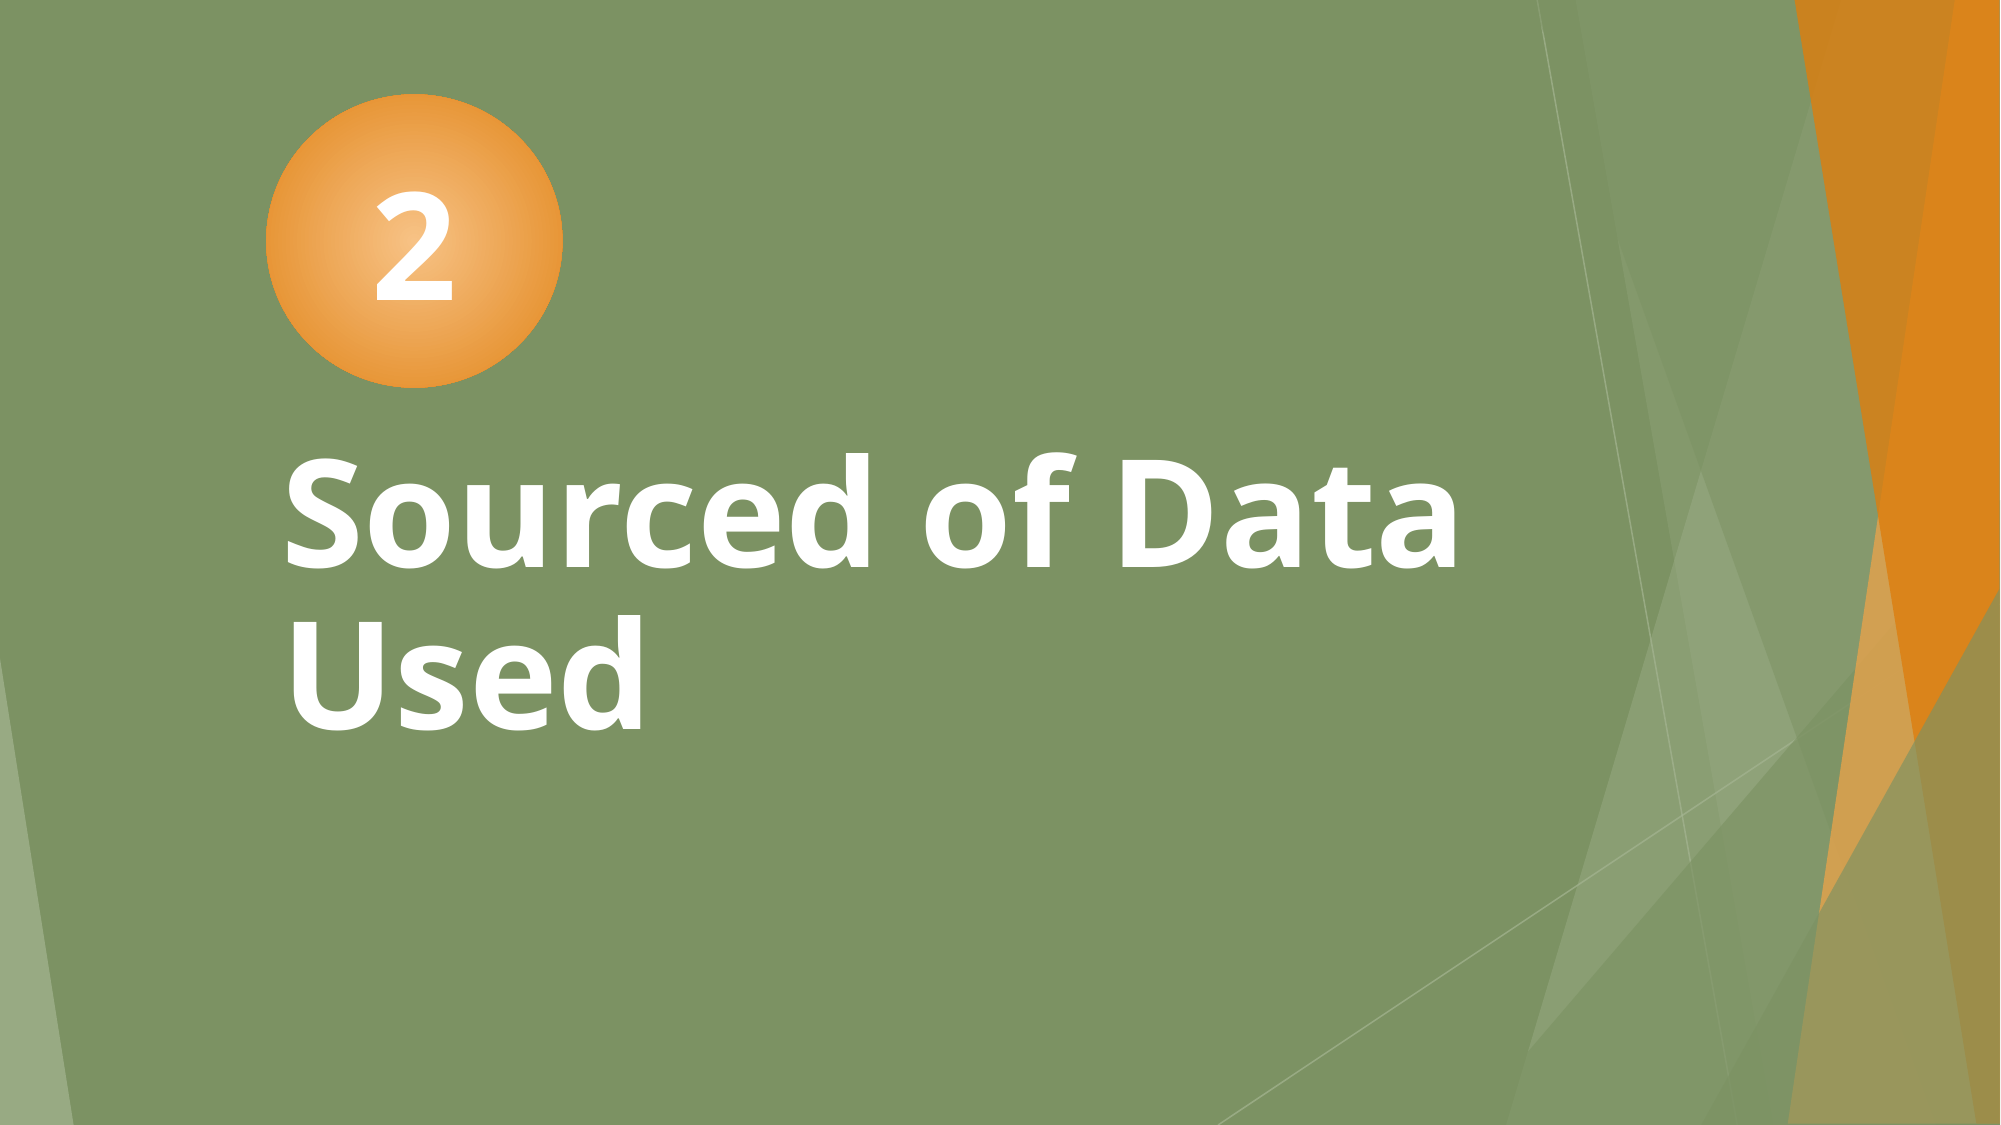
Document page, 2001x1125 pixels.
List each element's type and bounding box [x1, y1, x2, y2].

text_box [0, 0, 2000, 1125]
